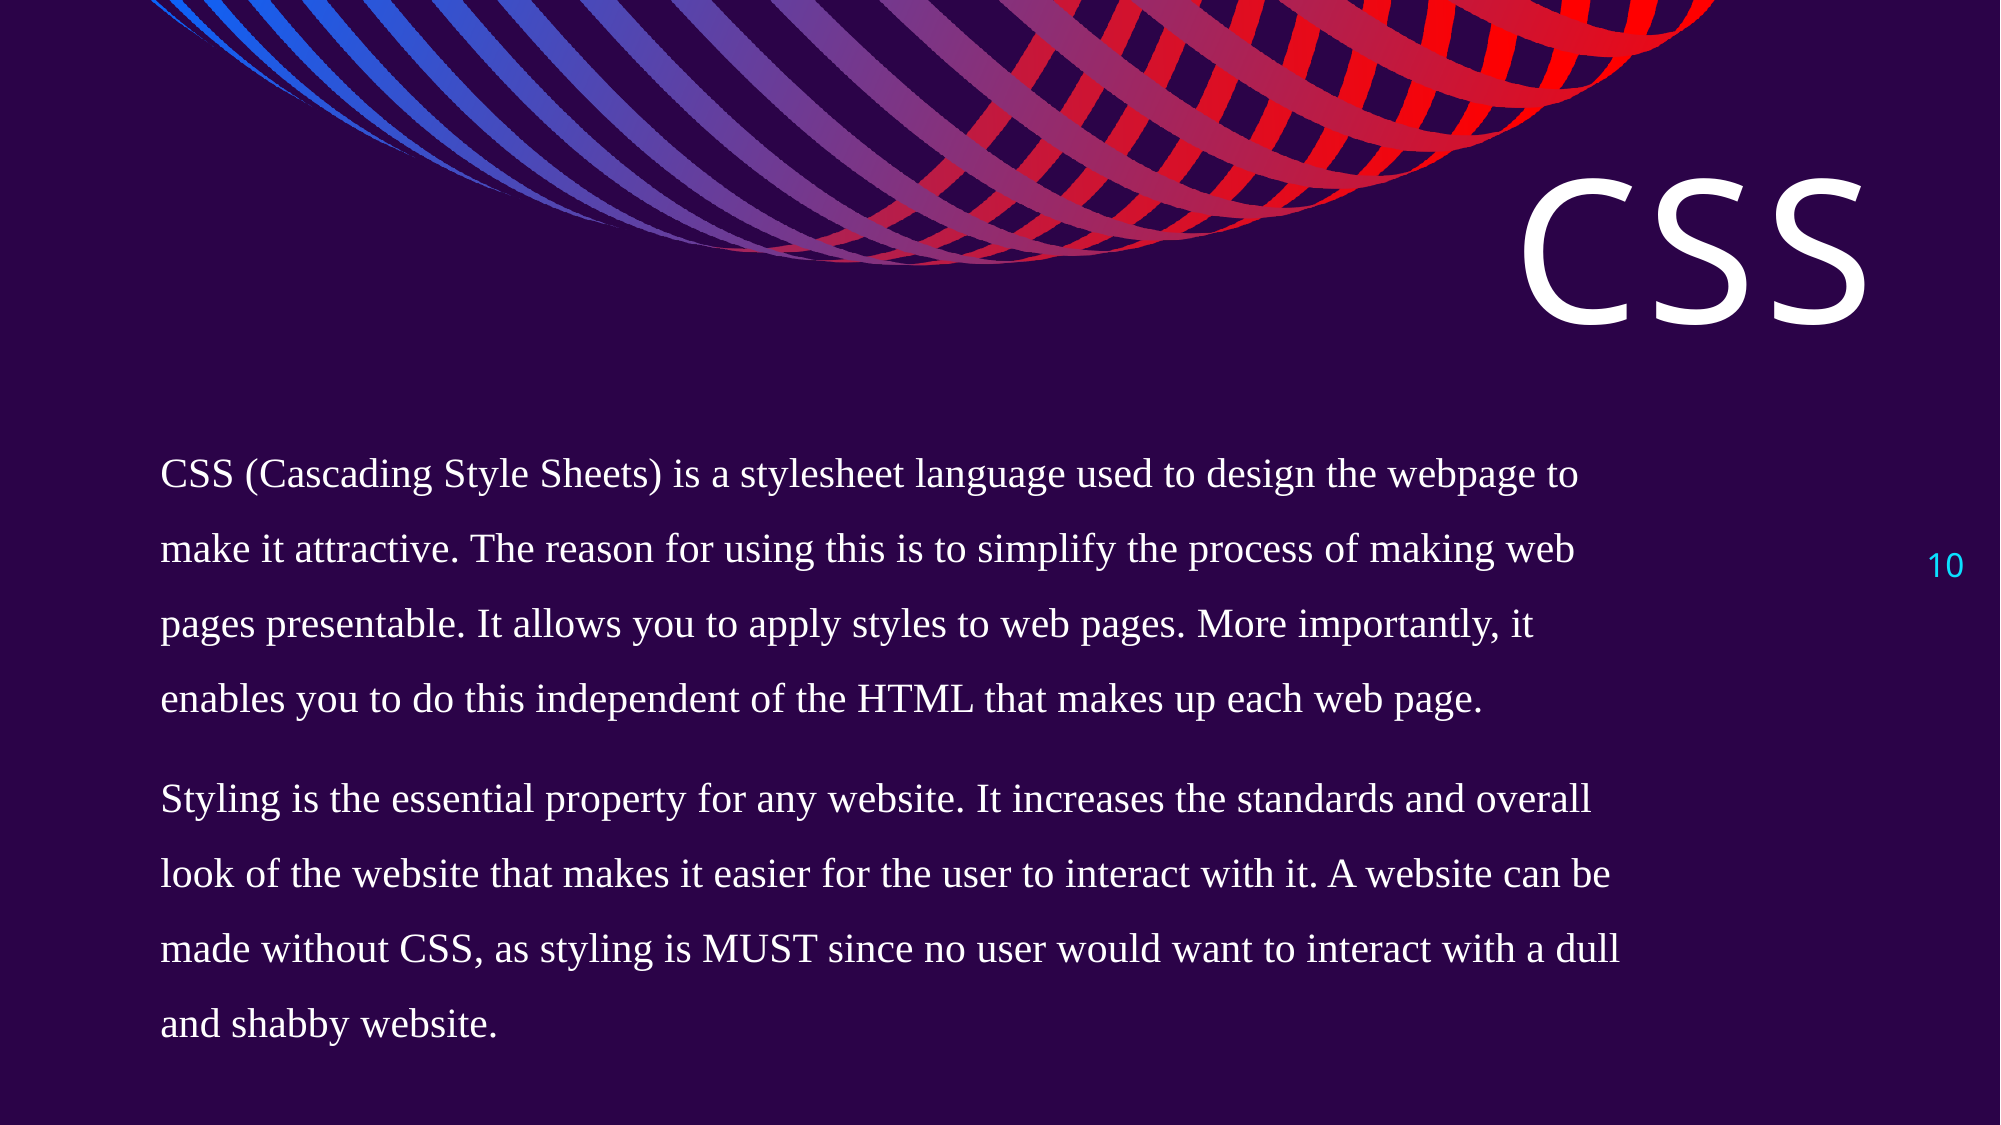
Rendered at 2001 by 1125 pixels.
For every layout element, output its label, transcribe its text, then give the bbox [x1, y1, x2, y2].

slide_number 10 [1889, 519, 1980, 615]
list CSS (Cascading Style Sheets) is a stylesheet language used to design the webpage to make it attractive. The reason for using this is to simplify the process of making web pages presentable. It allows you to apply styles to web pages. More importantly, it enables you to do this independent of the HTML that makes up each web page. Styling is the essential property for any website. It increases the standards and overall look of the website that makes it easier for the user to interact with it. A website can be made without CSS, as styling is MUST since no user would want to interact with a dull and shabby website. [145, 413, 1659, 1013]
title CSS [1074, 143, 1890, 418]
picture [0, 0, 2000, 1125]
